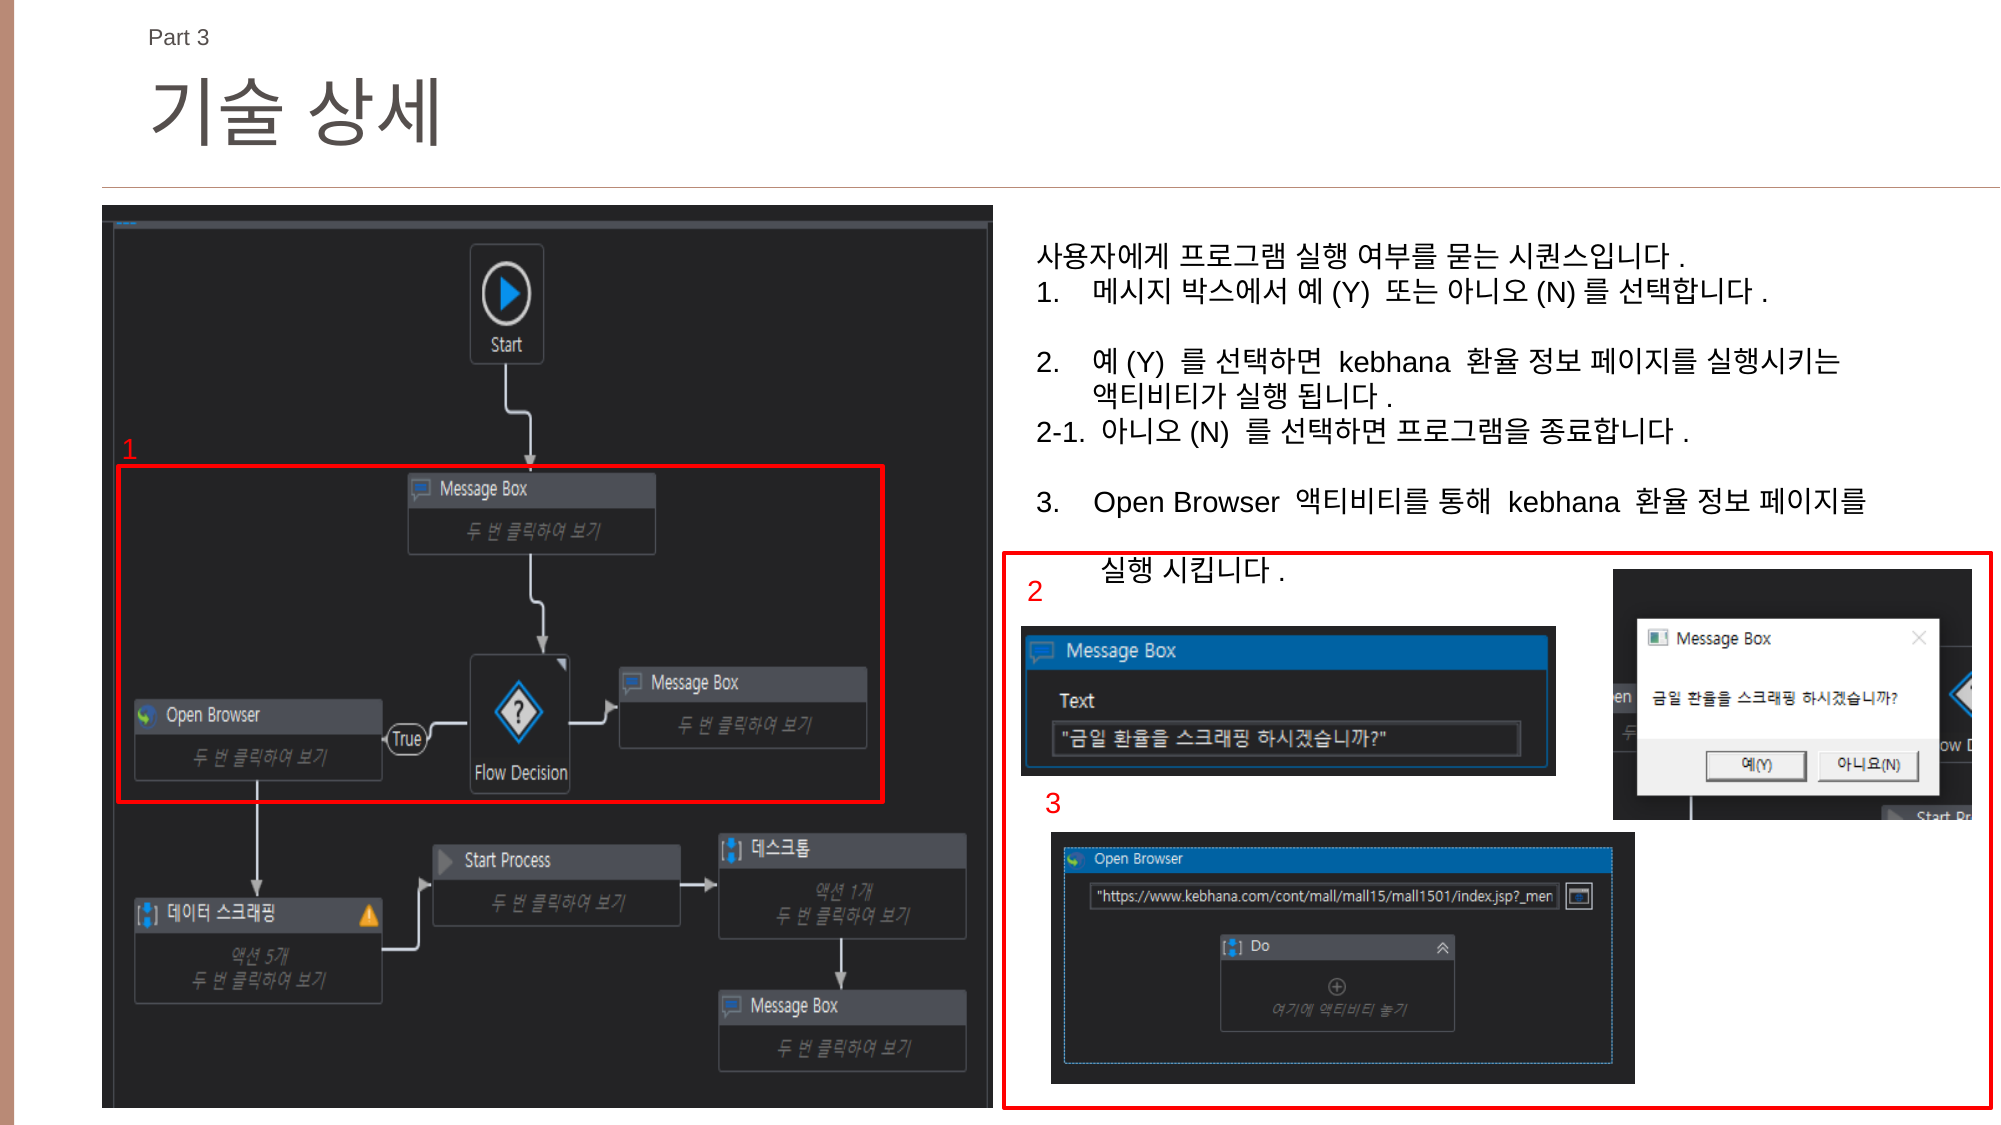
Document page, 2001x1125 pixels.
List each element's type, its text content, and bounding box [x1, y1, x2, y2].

text_box [1002, 551, 1993, 1110]
picture [1613, 568, 1972, 820]
text_box 3 [1030, 785, 1072, 827]
text_box 2 [1012, 565, 1054, 615]
text_box [0, 0, 15, 1125]
picture [1020, 626, 1556, 776]
text_box Part 3 [133, 15, 225, 58]
picture [1050, 831, 1635, 1084]
picture [101, 204, 993, 1109]
text_box 사용자에게 프로그램 실행 여부를 묻는 시퀀스입니다. 메시지 박스에서 예(Y) 또는 아니오(N)를 선택합니다. 예(Y) 를 선택하면 kebhana 환율 정보 페이지를 실행시키는 액티비티가 실행 됩니다. 2-1. 아니오(N) 를 선택하면 프로그램을 종료합니다. 3. Open Browser 액티비티를 통해 kebhana 환율 정보 페이지를 실행 시킵니다. [1021, 230, 1912, 551]
text_box 기술 상세 [133, 57, 493, 163]
